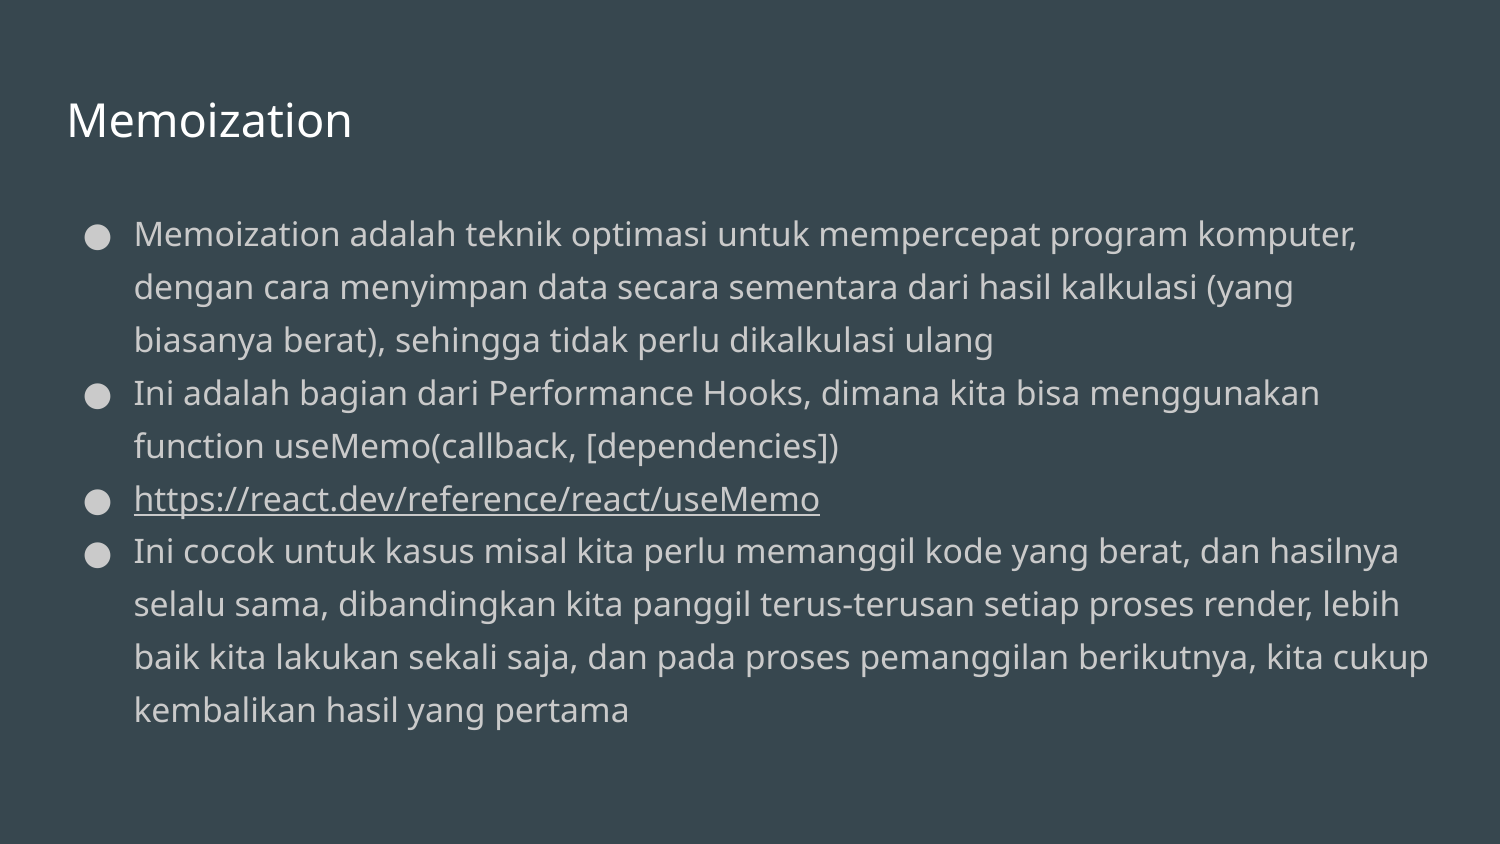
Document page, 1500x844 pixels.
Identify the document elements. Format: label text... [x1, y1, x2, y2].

list Memoization adalah teknik optimasi untuk mempercepat program komputer, dengan cara menyimpan data secara sementara dari hasil kalkulasi (yang biasanya berat), sehingga tidak perlu dikalkulasi ulang Ini adalah bagian dari Performance Hooks, dimana kita bisa menggunakan function useMemo(callback, [dependencies]) https://react.dev/reference/react/useMemo Ini cocok untuk kasus misal kita perlu memanggil kode yang berat, dan hasilnya selalu sama, dibandingkan kita panggil terus-terusan setiap proses render, lebih baik kita lakukan sekali saja, dan pada proses pemanggilan berikutnya, kita cukup kembalikan hasil yang pertama [51, 189, 1449, 750]
title Memoization [51, 72, 1449, 167]
